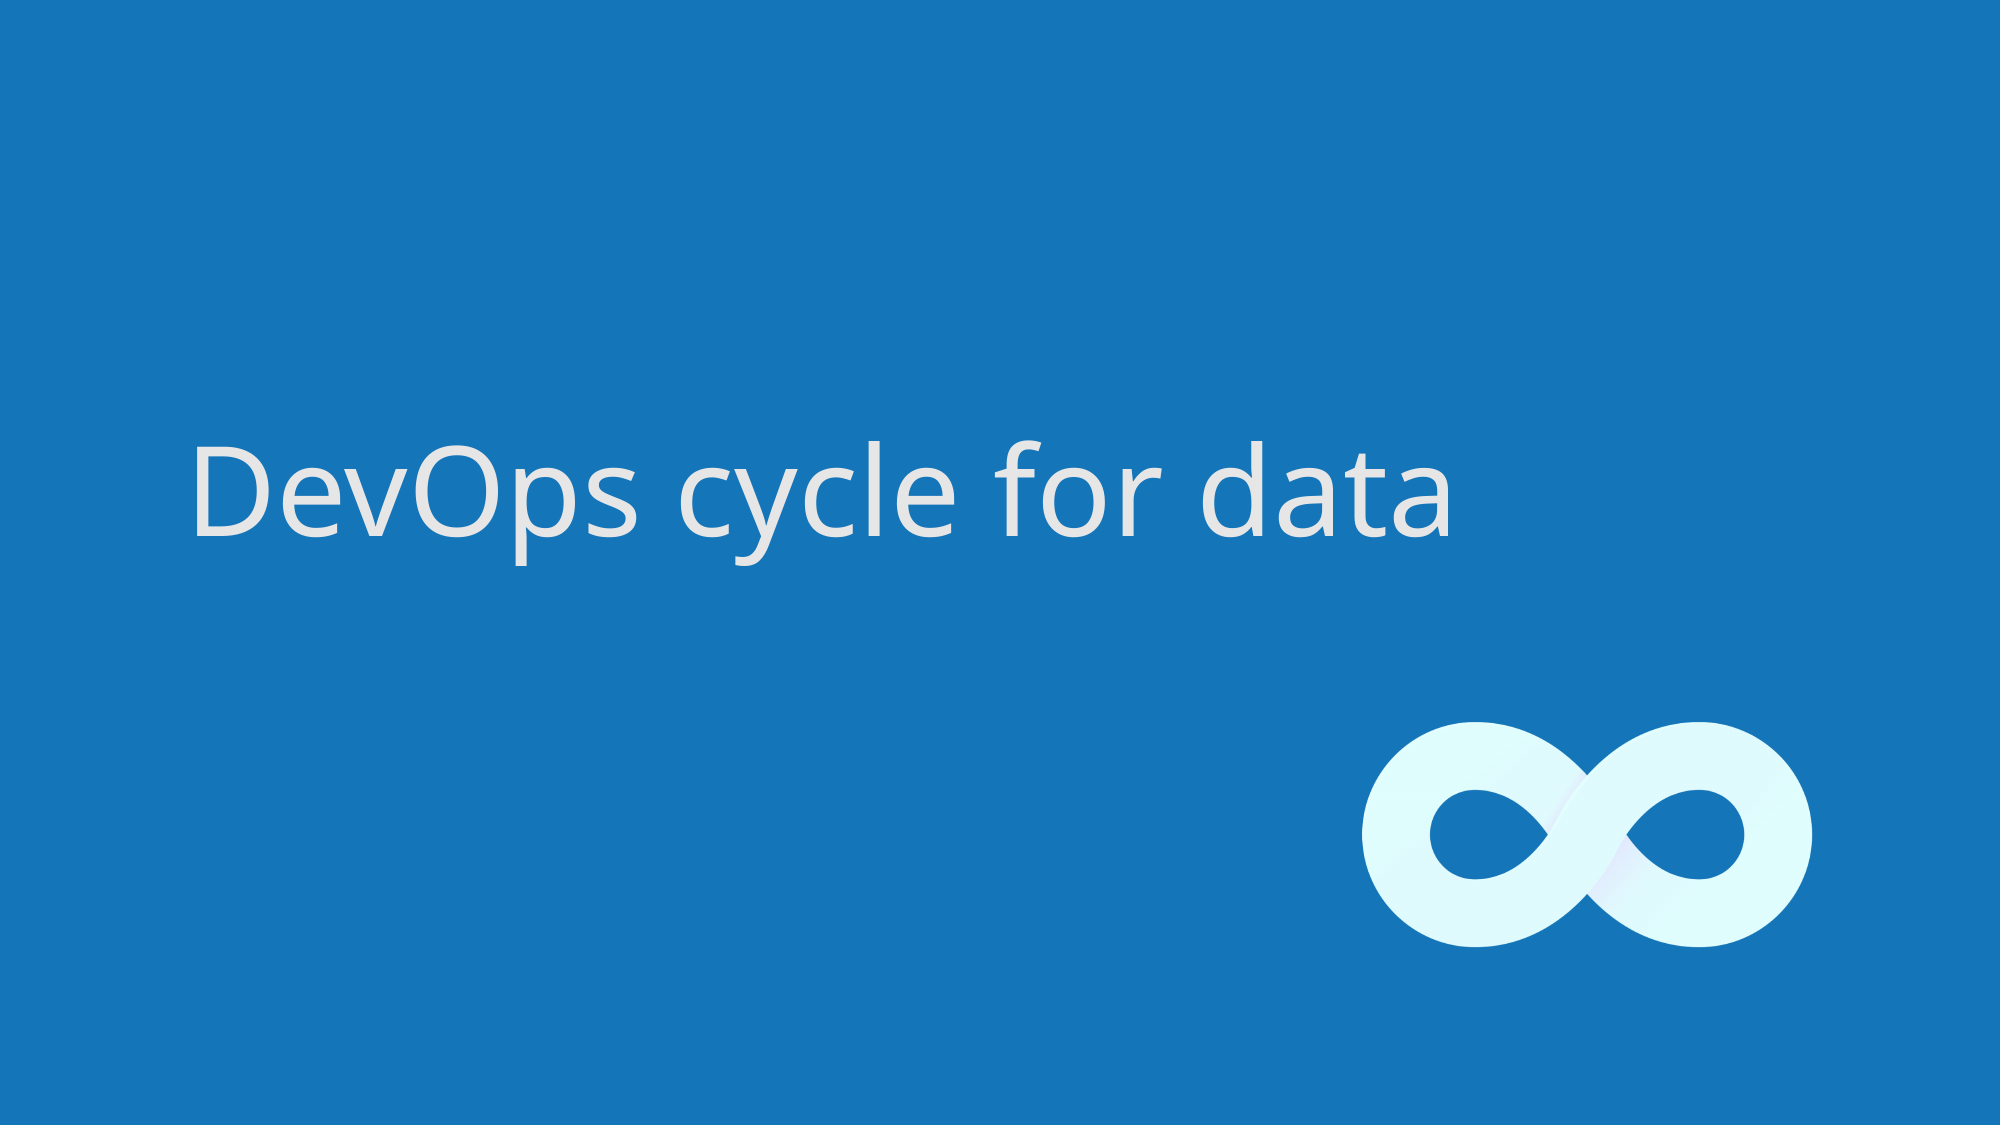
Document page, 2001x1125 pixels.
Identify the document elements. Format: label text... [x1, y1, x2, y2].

title DevOps cycle for data [100, 369, 1545, 572]
picture [1230, 478, 1944, 1125]
